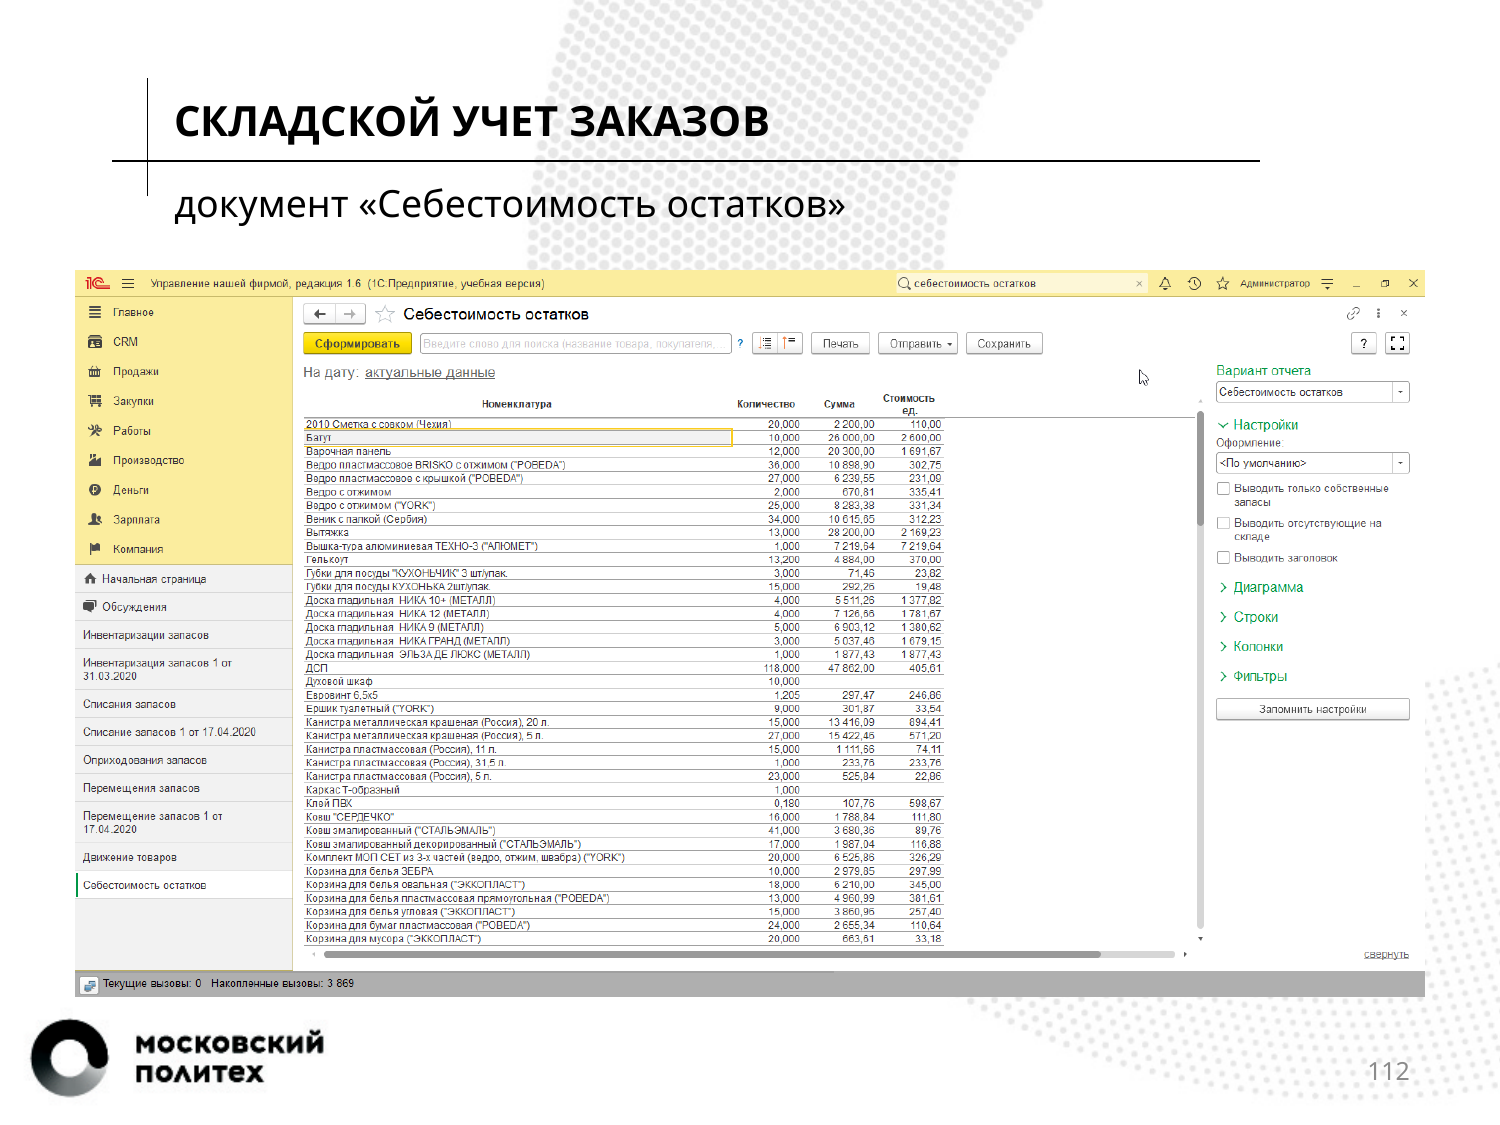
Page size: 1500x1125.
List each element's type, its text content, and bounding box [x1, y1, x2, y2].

title документ «Себестоимость остатков» [159, 161, 1427, 244]
slide_number 112 [1074, 1042, 1425, 1103]
text_box СКЛАДСКОЙ УЧЕТ ЗАКАЗОВ [159, 78, 1427, 161]
picture [0, 0, 1500, 1125]
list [74, 270, 1426, 997]
